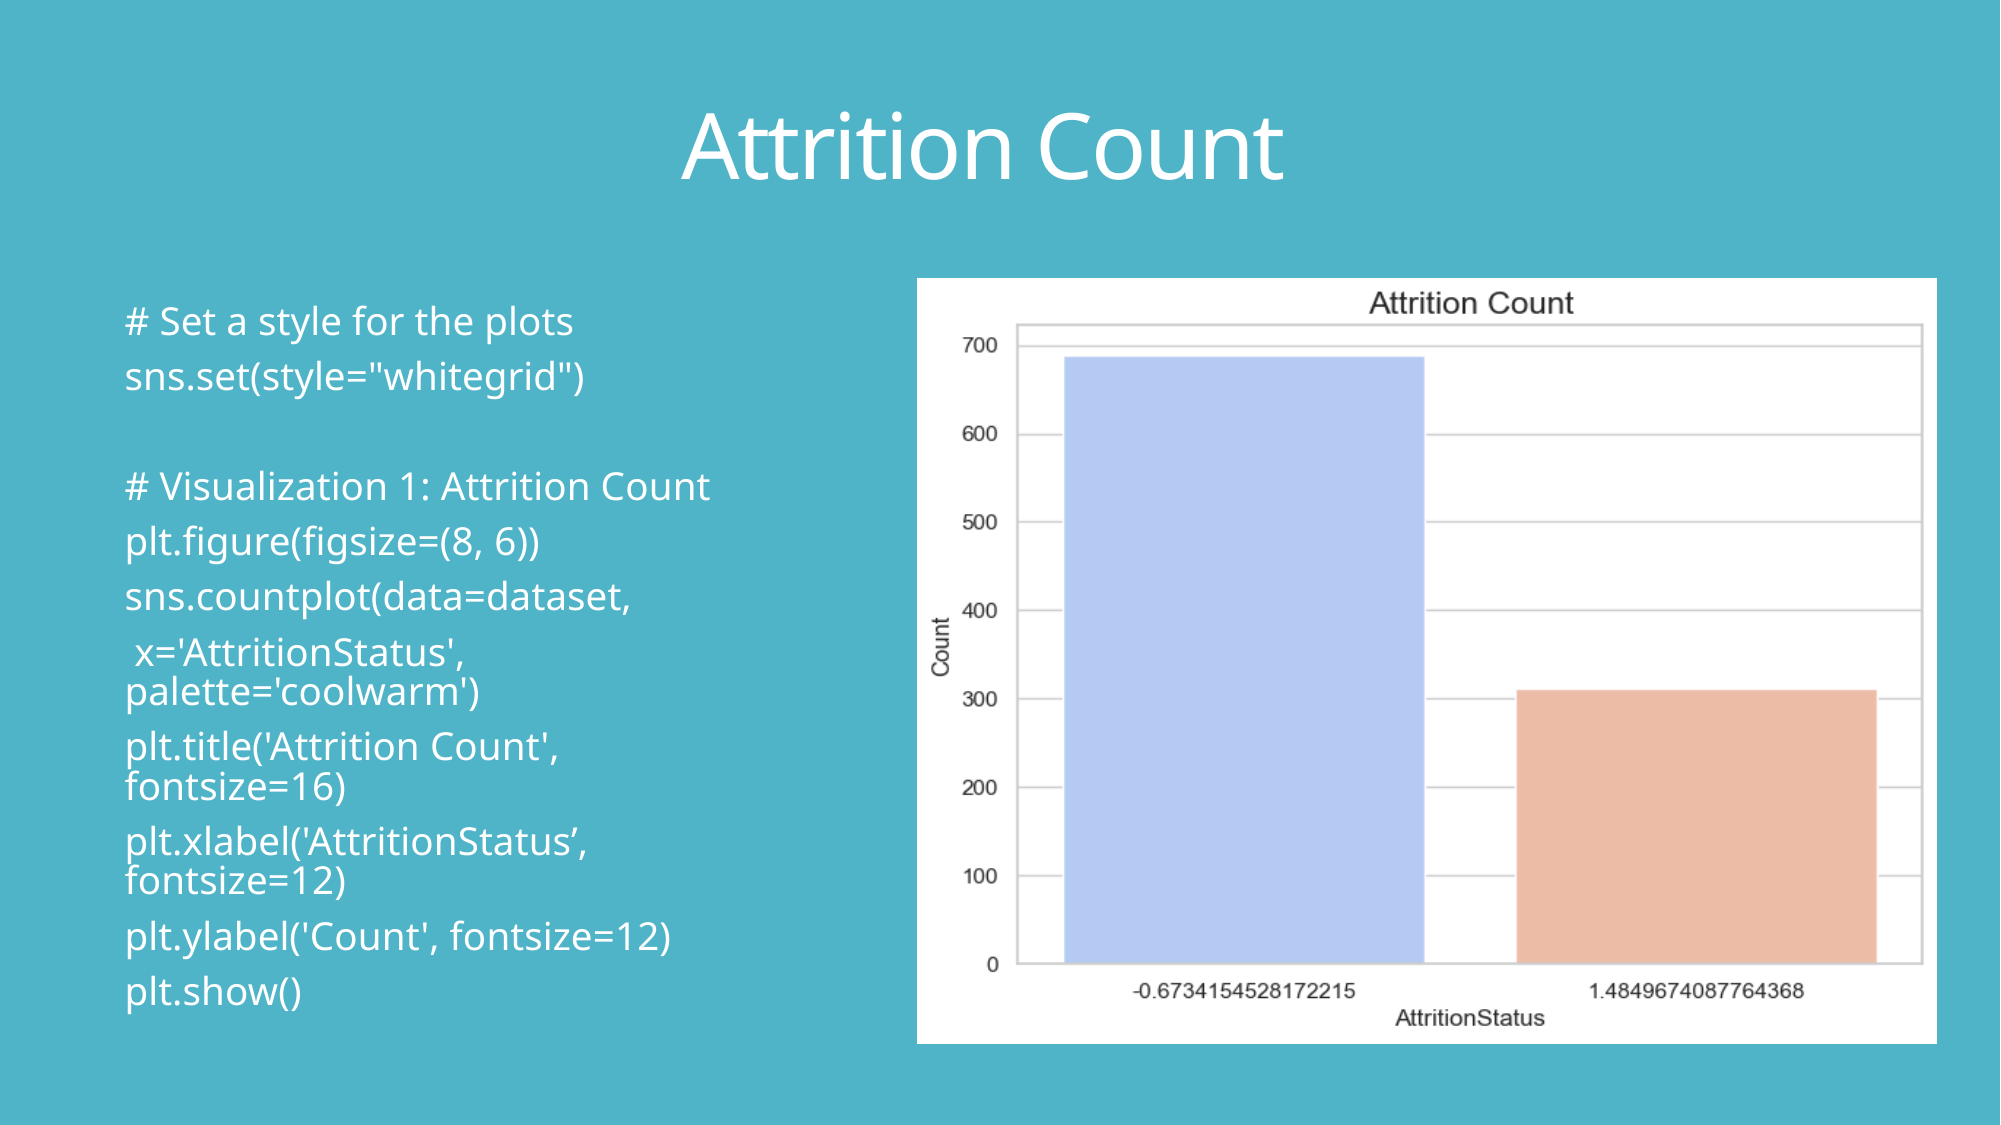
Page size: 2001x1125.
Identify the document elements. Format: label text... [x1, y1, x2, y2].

subtitle # Set a style for the plots sns.set(style="whitegrid") # Visualization 1: Attrition Count plt.figure(figsize=(8, 6)) sns.countplot(data=dataset, x='AttritionStatus', palette='coolwarm') plt.title('Attrition Count', fontsize=16) plt.xlabel('AttritionStatus’, fontsize=12) plt.ylabel('Count', fontsize=12) plt.show() [109, 233, 738, 1031]
title Attrition Count [98, 26, 1868, 205]
picture [917, 278, 1937, 1044]
